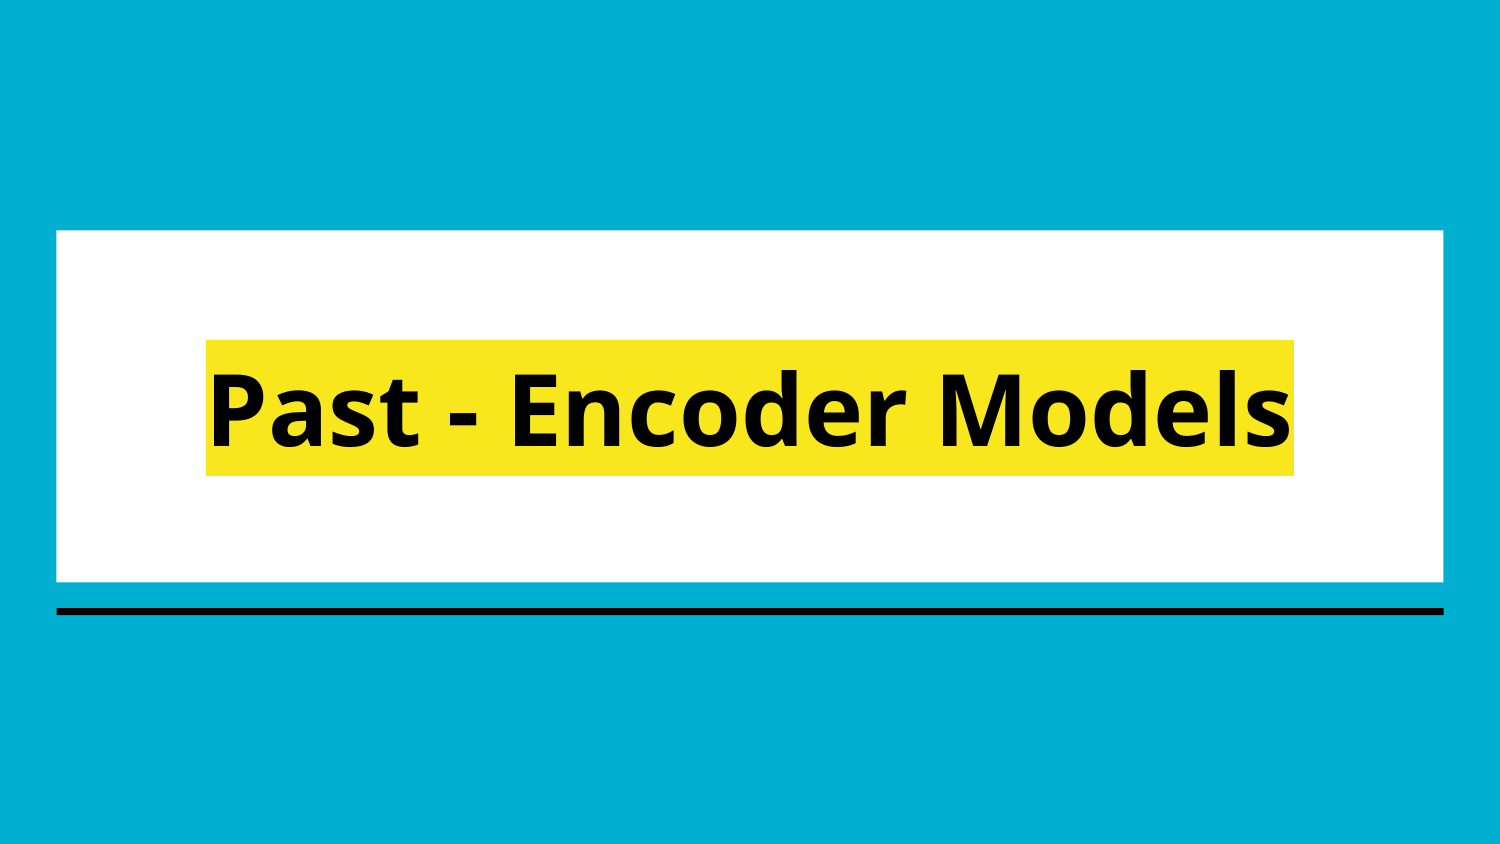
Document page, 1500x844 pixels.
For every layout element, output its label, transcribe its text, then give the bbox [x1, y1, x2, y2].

title Past - Encoder Models [56, 230, 1444, 583]
